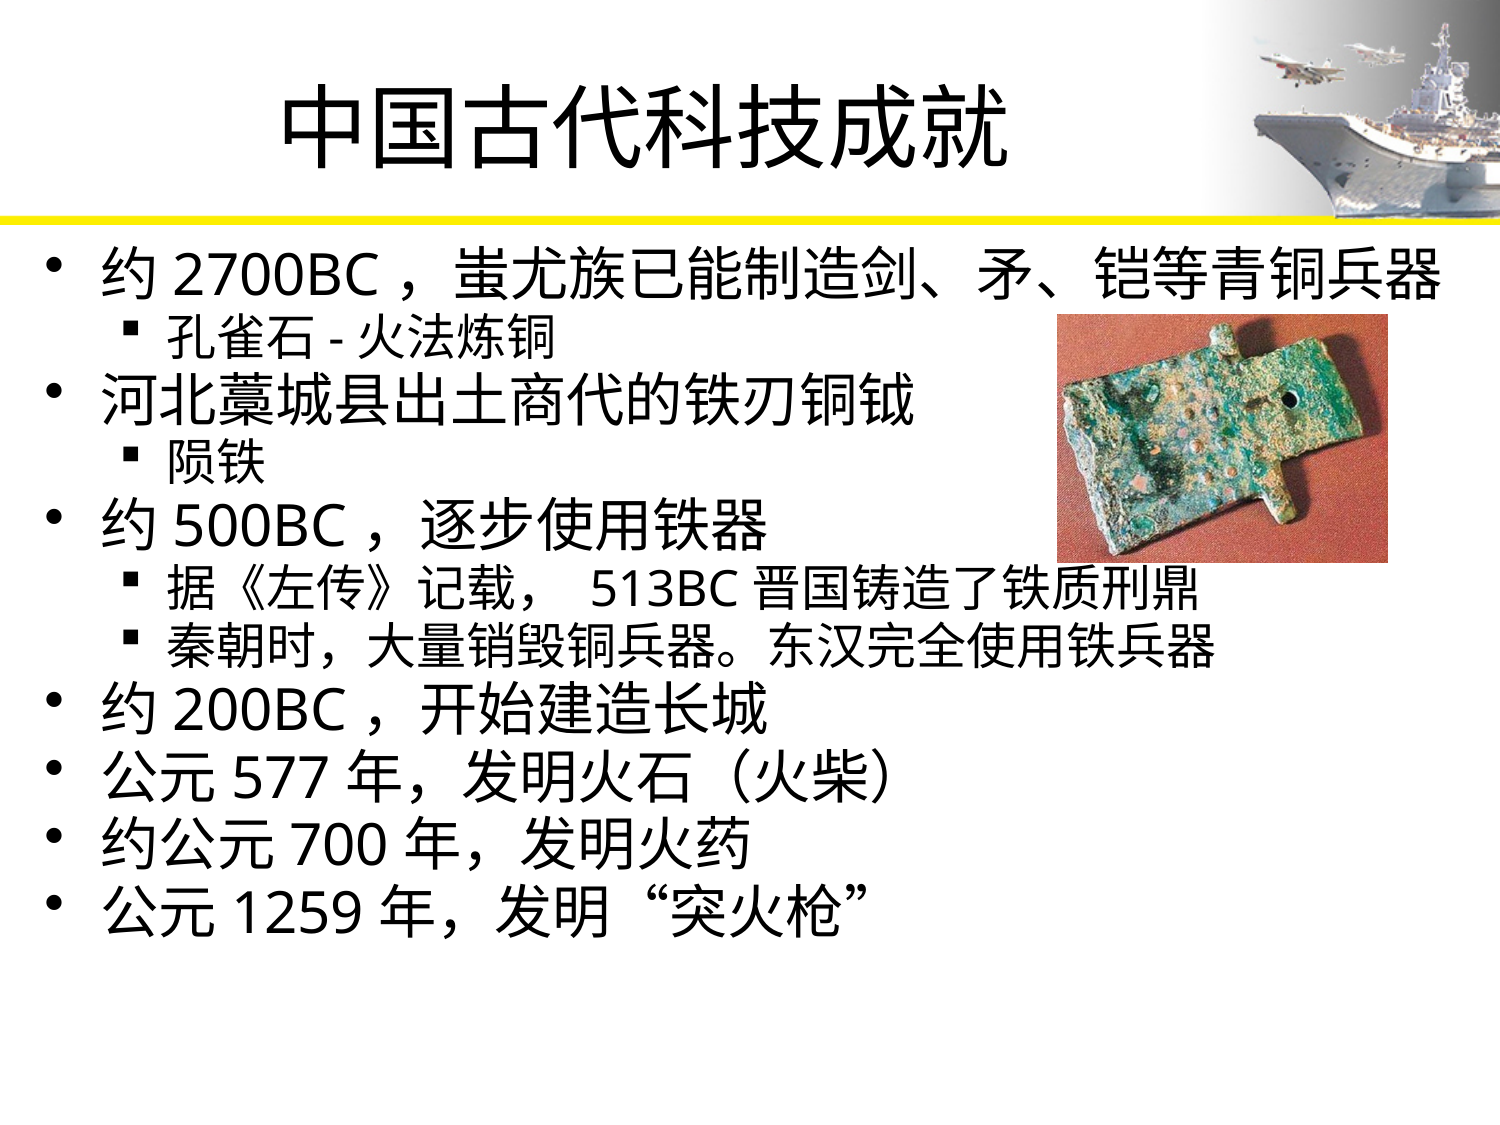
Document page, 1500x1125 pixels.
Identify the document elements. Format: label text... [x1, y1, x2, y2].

picture [1056, 314, 1389, 563]
title 中国古代科技成就 [29, 30, 1259, 219]
list 约2700BC，蚩尤族已能制造剑、矛、铠等青铜兵器 孔雀石-火法炼铜 河北藁城县出土商代的铁刃铜钺 陨铁 约500BC，逐步使用铁器 据《左传》记载， 513BC晋国铸造了铁质刑鼎 秦朝时，大量销毁铜兵器。东汉完全使用铁兵器 约200BC，开始建造长城 公元577年，发明火石（火柴） 约公元700年，发明火药 公元1259年，发明“突火枪” [29, 243, 1460, 1036]
picture [0, 0, 1500, 225]
